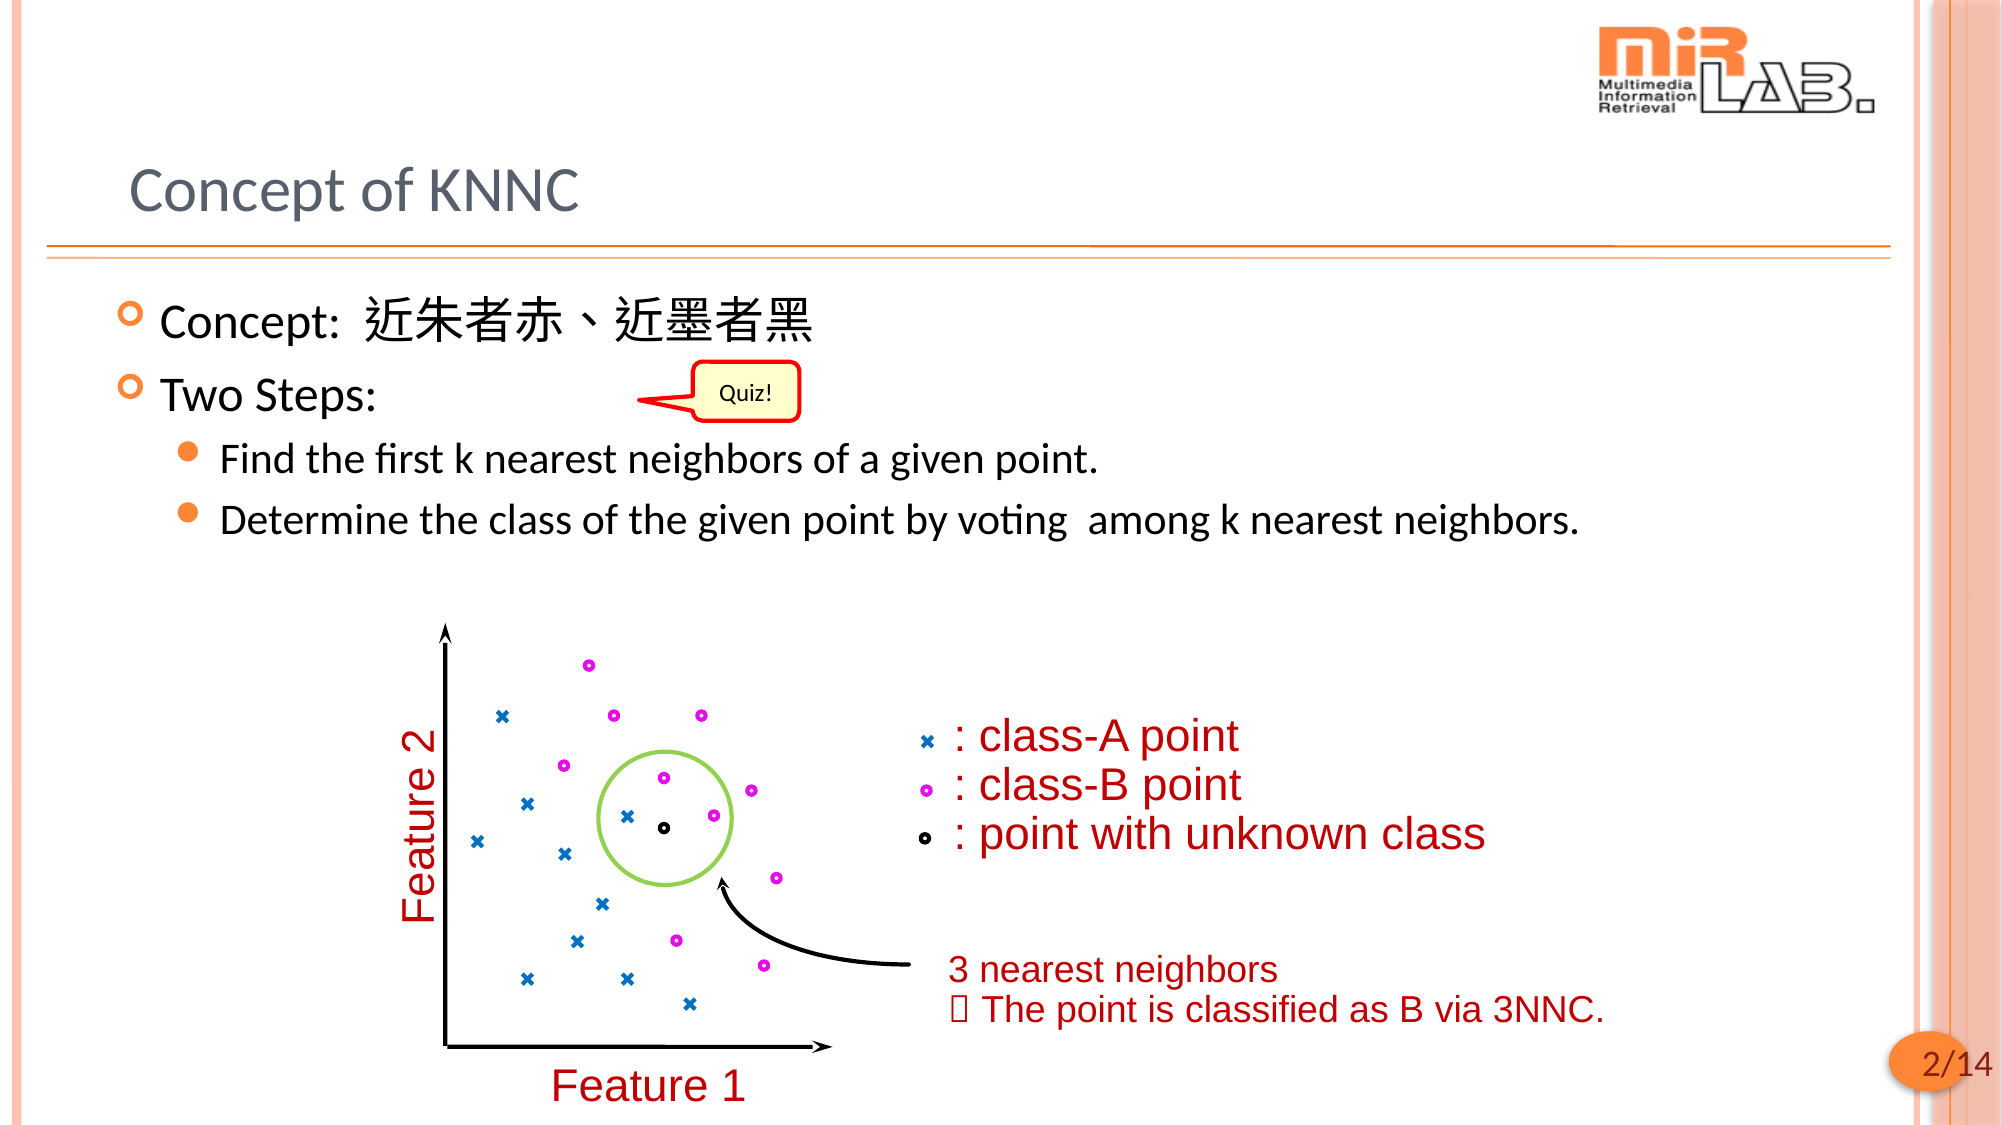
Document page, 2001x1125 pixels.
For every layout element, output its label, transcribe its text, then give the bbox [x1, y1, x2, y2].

text_box [598, 751, 732, 886]
text_box [747, 786, 756, 795]
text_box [684, 998, 696, 1010]
text_box [716, 876, 909, 965]
text_box [584, 661, 594, 670]
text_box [621, 973, 634, 985]
text_box [759, 961, 769, 970]
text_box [571, 935, 584, 948]
text_box [672, 936, 681, 945]
list Concept: 近朱者赤、近墨者黑 Two Steps: Find the first k nearest neighbors of a given point. Determine the class of the given point by voting among k nearest neighbors. [99, 281, 1734, 1062]
picture [1593, 22, 1878, 118]
text_box [920, 834, 930, 843]
title Concept of KNNC [99, 45, 1734, 233]
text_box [496, 710, 509, 723]
text_box [922, 786, 931, 795]
text_box : class-A point : class-B point : point with unknown class [938, 714, 1502, 865]
text_box Feature 1 [535, 1064, 762, 1116]
text_box [697, 711, 706, 720]
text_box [921, 735, 934, 748]
text_box [812, 1040, 833, 1054]
text_box 3 nearest neighbors  The point is classified as B via 3NNC. [933, 951, 1621, 1086]
text_box [609, 711, 619, 720]
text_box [521, 798, 534, 810]
text_box [439, 622, 452, 644]
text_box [559, 848, 571, 860]
text_box Quiz! [636, 359, 802, 423]
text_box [596, 898, 609, 910]
text_box [559, 761, 569, 770]
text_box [521, 973, 534, 985]
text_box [621, 810, 634, 823]
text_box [471, 835, 484, 848]
text_box Feature 2 [397, 713, 449, 941]
